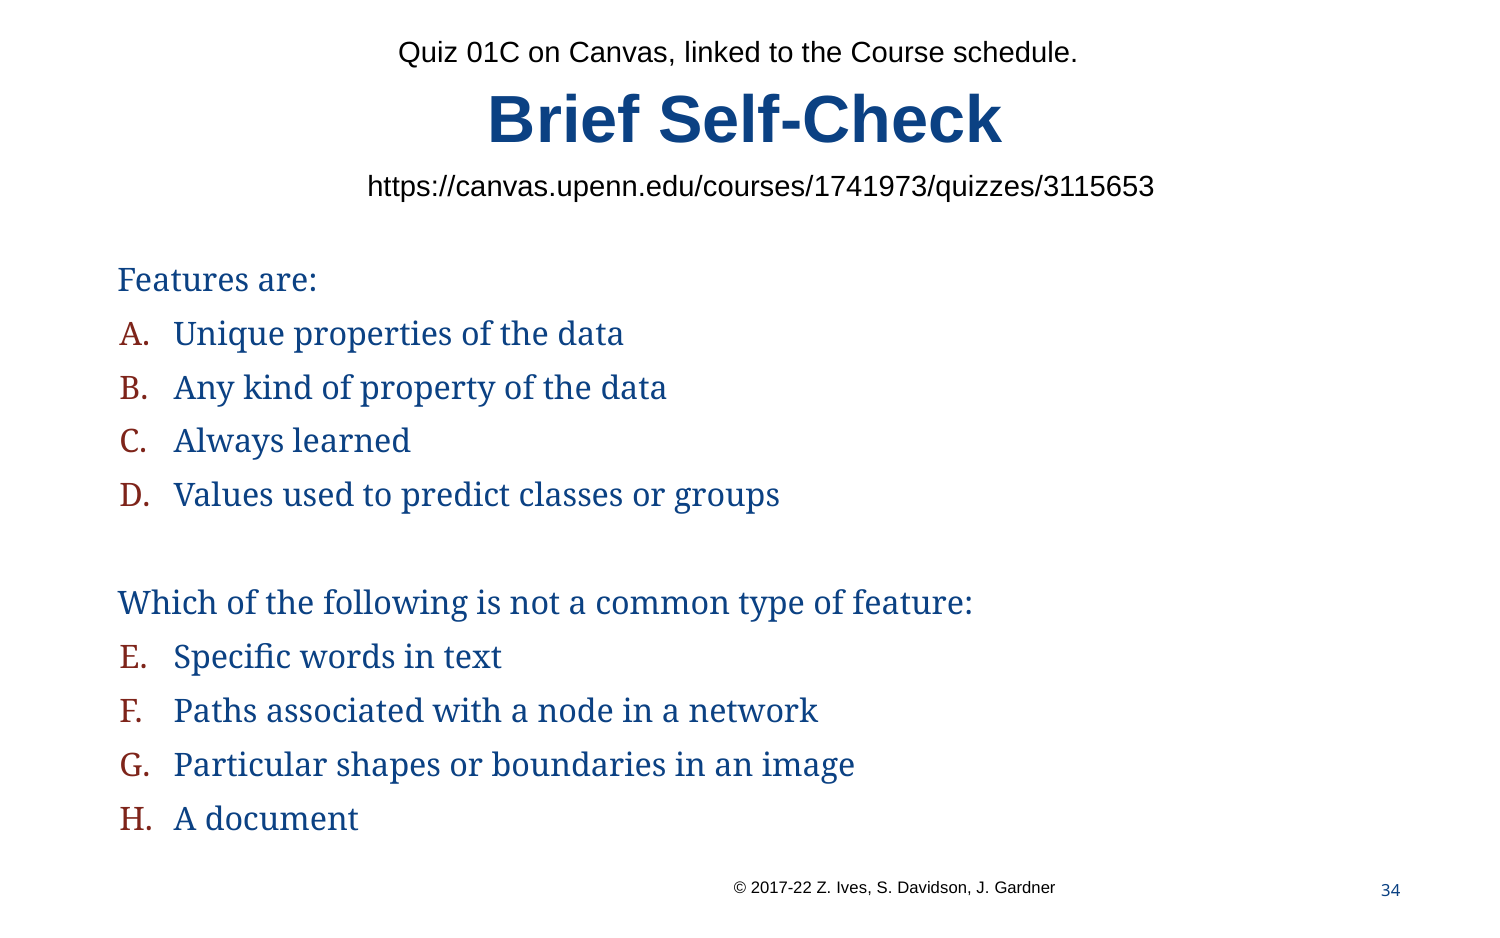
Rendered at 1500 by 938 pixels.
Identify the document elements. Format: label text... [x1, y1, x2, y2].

title Brief Self-Check [75, 26, 1416, 205]
text_box Quiz 01C on Canvas, linked to the Course schedule. [383, 26, 1296, 112]
list Features are: Unique properties of the data Any kind of property of the data Always learned Values used to predict classes or groups Which of the following is not a common type of feature: Specific words in text Paths associated with a node in a network Particular shapes or boundaries in an image A document [75, 239, 1416, 857]
text_box https://canvas.upenn.edu/courses/1741973/quizzes/3115653 [352, 159, 1173, 210]
slide_number 34 [1347, 866, 1416, 917]
